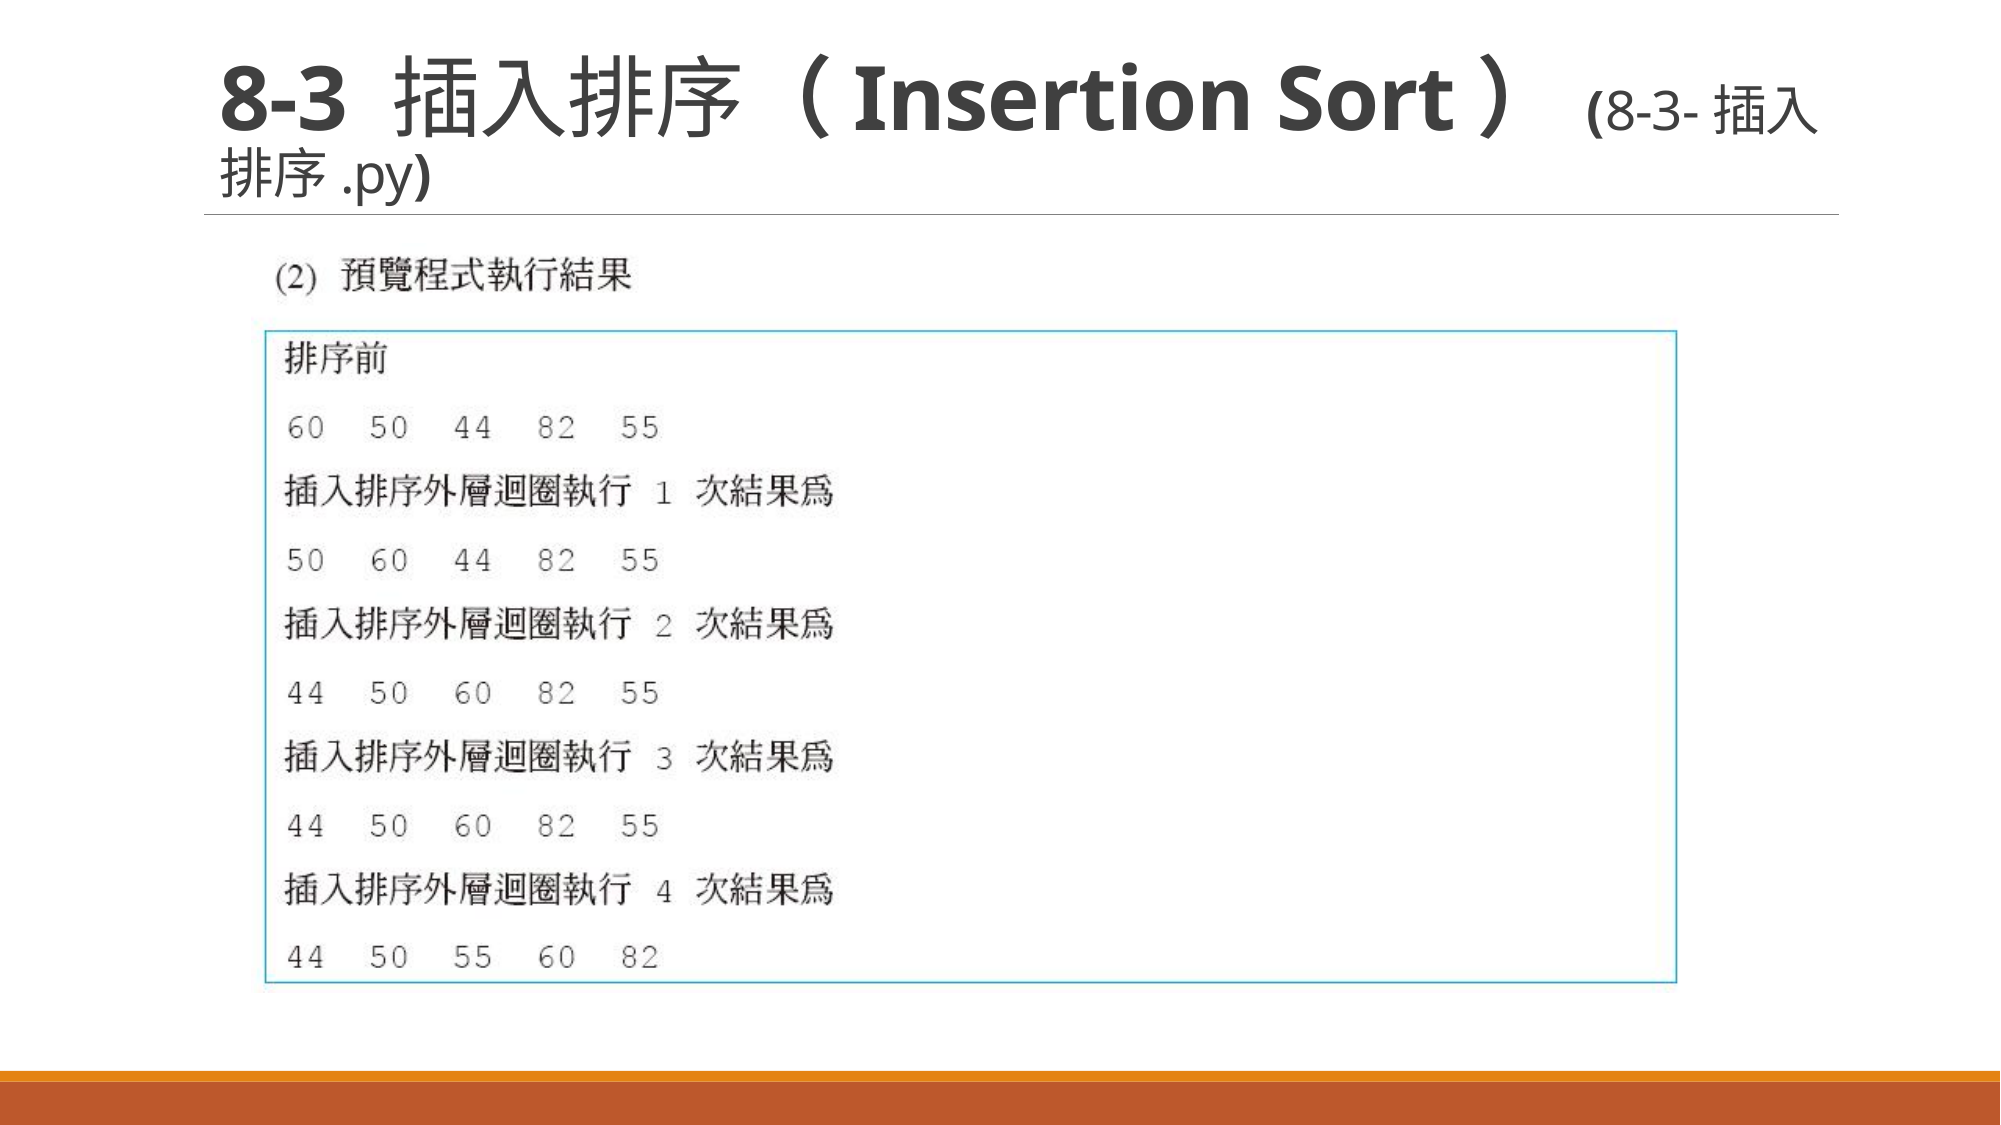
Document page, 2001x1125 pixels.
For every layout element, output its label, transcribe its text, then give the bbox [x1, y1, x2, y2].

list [251, 242, 1690, 994]
text_box 8-3 插入排序（Insertion Sort）(8-3-插入排序.py) [204, 49, 1855, 212]
